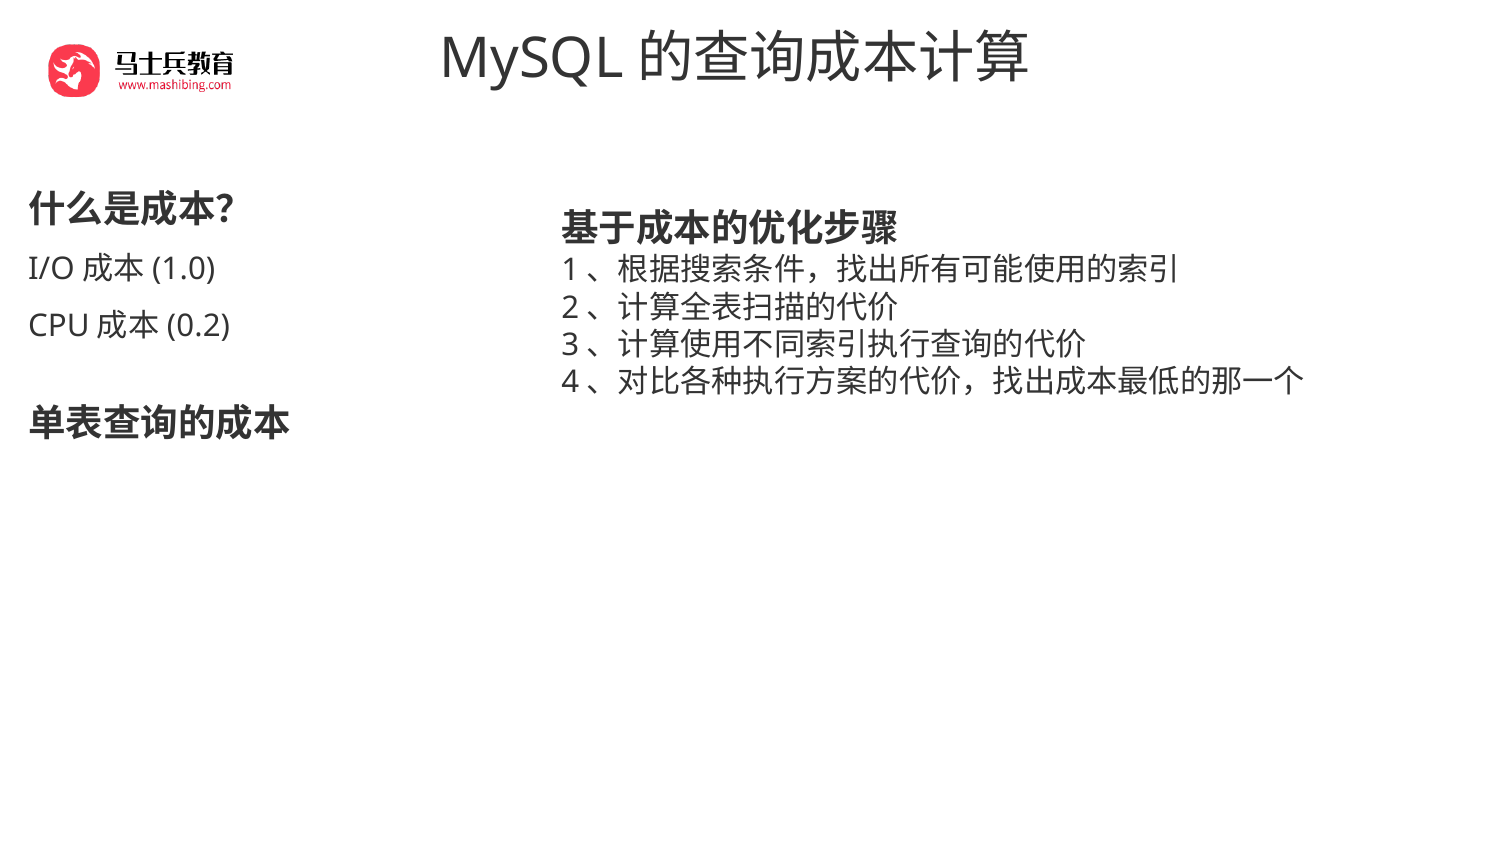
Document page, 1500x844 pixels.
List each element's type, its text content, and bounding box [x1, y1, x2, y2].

text_box MySQL的查询成本计算 [376, 0, 1094, 111]
picture [46, 43, 233, 98]
text_box 什么是成本？ I/O成本(1.0) CPU成本(0.2) [13, 141, 696, 364]
text_box 基于成本的优化步骤 1、根据搜索条件，找出所有可能使用的索引 2、计算全表扫描的代价 3、计算使用不同索引执行查询的代价 4、对比各种执行方案的代价，找出成本最低的那一个 [546, 154, 1500, 449]
text_box 单表查询的成本 [13, 379, 337, 464]
